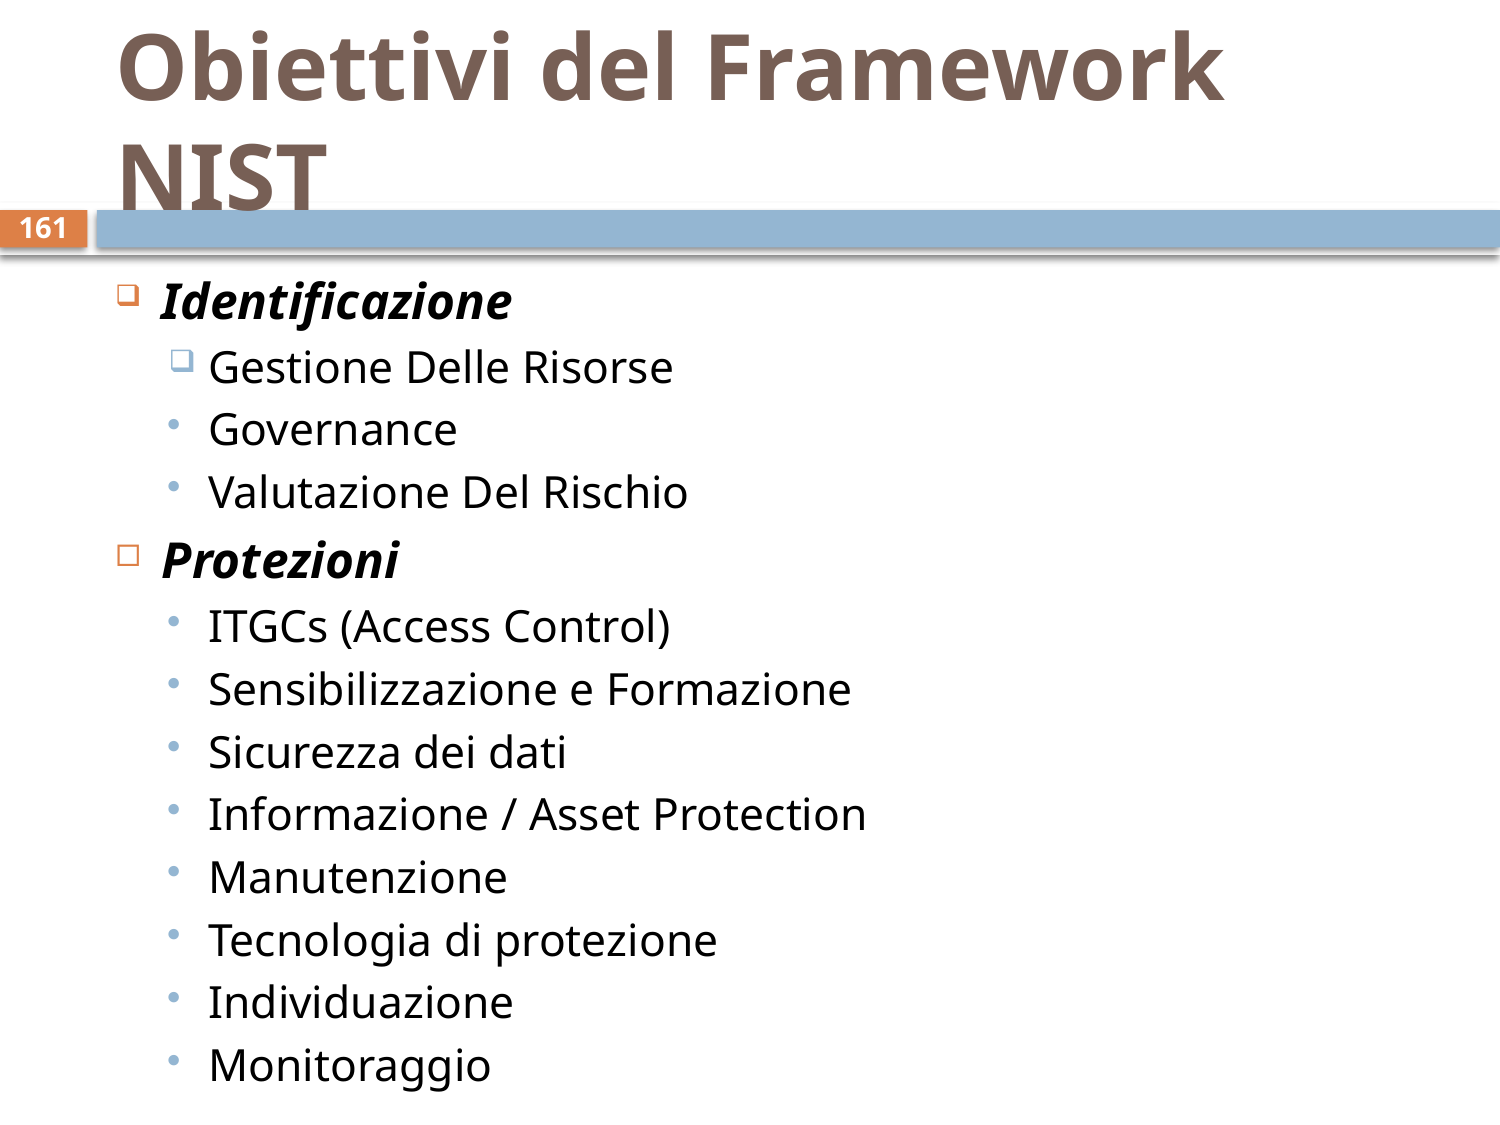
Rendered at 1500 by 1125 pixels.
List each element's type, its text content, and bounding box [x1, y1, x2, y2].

title Obiettivi del Framework NIST [100, 37, 1438, 200]
list Identificazione Gestione Delle Risorse Governance Valutazione Del Rischio Protezioni ITGCs (Access Control) Sensibilizzazione e Formazione Sicurezza dei dati Informazione / Asset Protection Manutenzione Tecnologia di protezione Individuazione Monitoraggio [100, 262, 1438, 1106]
slide_number 161 [0, 208, 88, 249]
